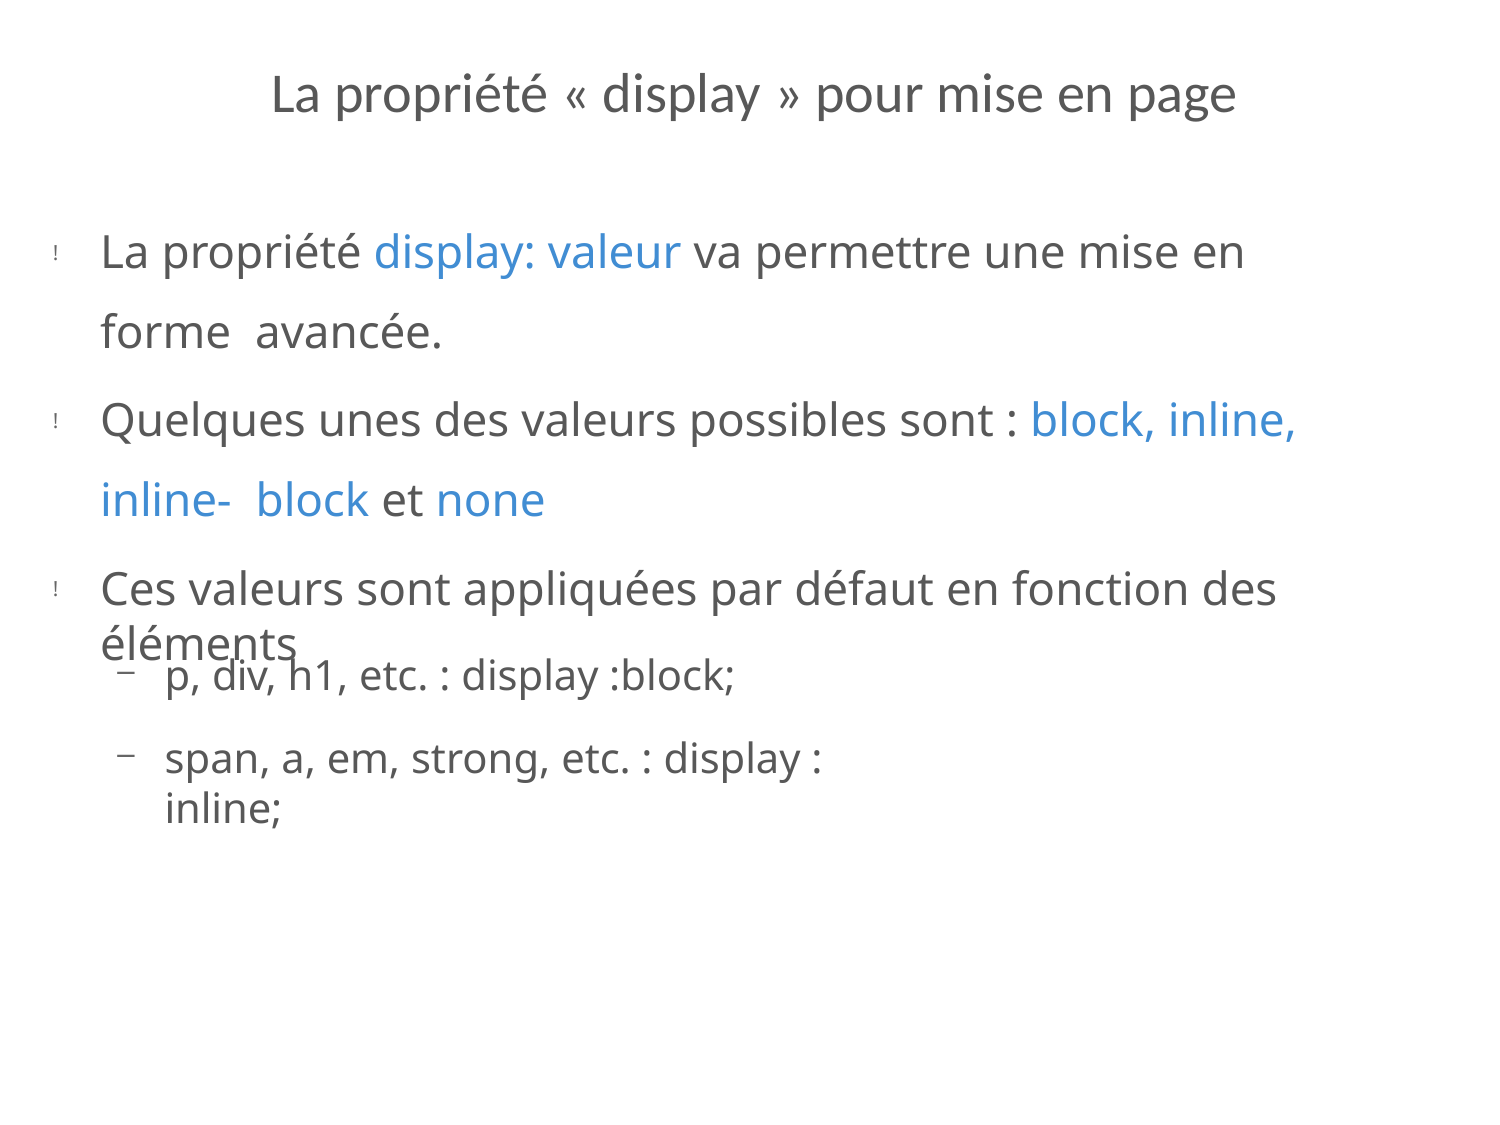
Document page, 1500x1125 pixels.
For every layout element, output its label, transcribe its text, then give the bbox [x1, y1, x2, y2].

text_box p, div, h1, etc. : display :block; span, a, em, strong, etc. : display : inline; [115, 646, 921, 832]
text_box ! [51, 404, 68, 433]
title La propriété « display » pour mise en page [175, 0, 1332, 184]
text_box Quelques unes des valeurs possibles sont : block, inline, inline- block et none [98, 364, 1374, 526]
text_box Ces valeurs sont appliquées par défaut en fonction des éléments [98, 557, 1407, 670]
text_box La propriété display: valeur va permettre une mise en forme avancée. [98, 196, 1303, 358]
text_box ! [51, 573, 68, 601]
text_box ! [51, 236, 68, 265]
